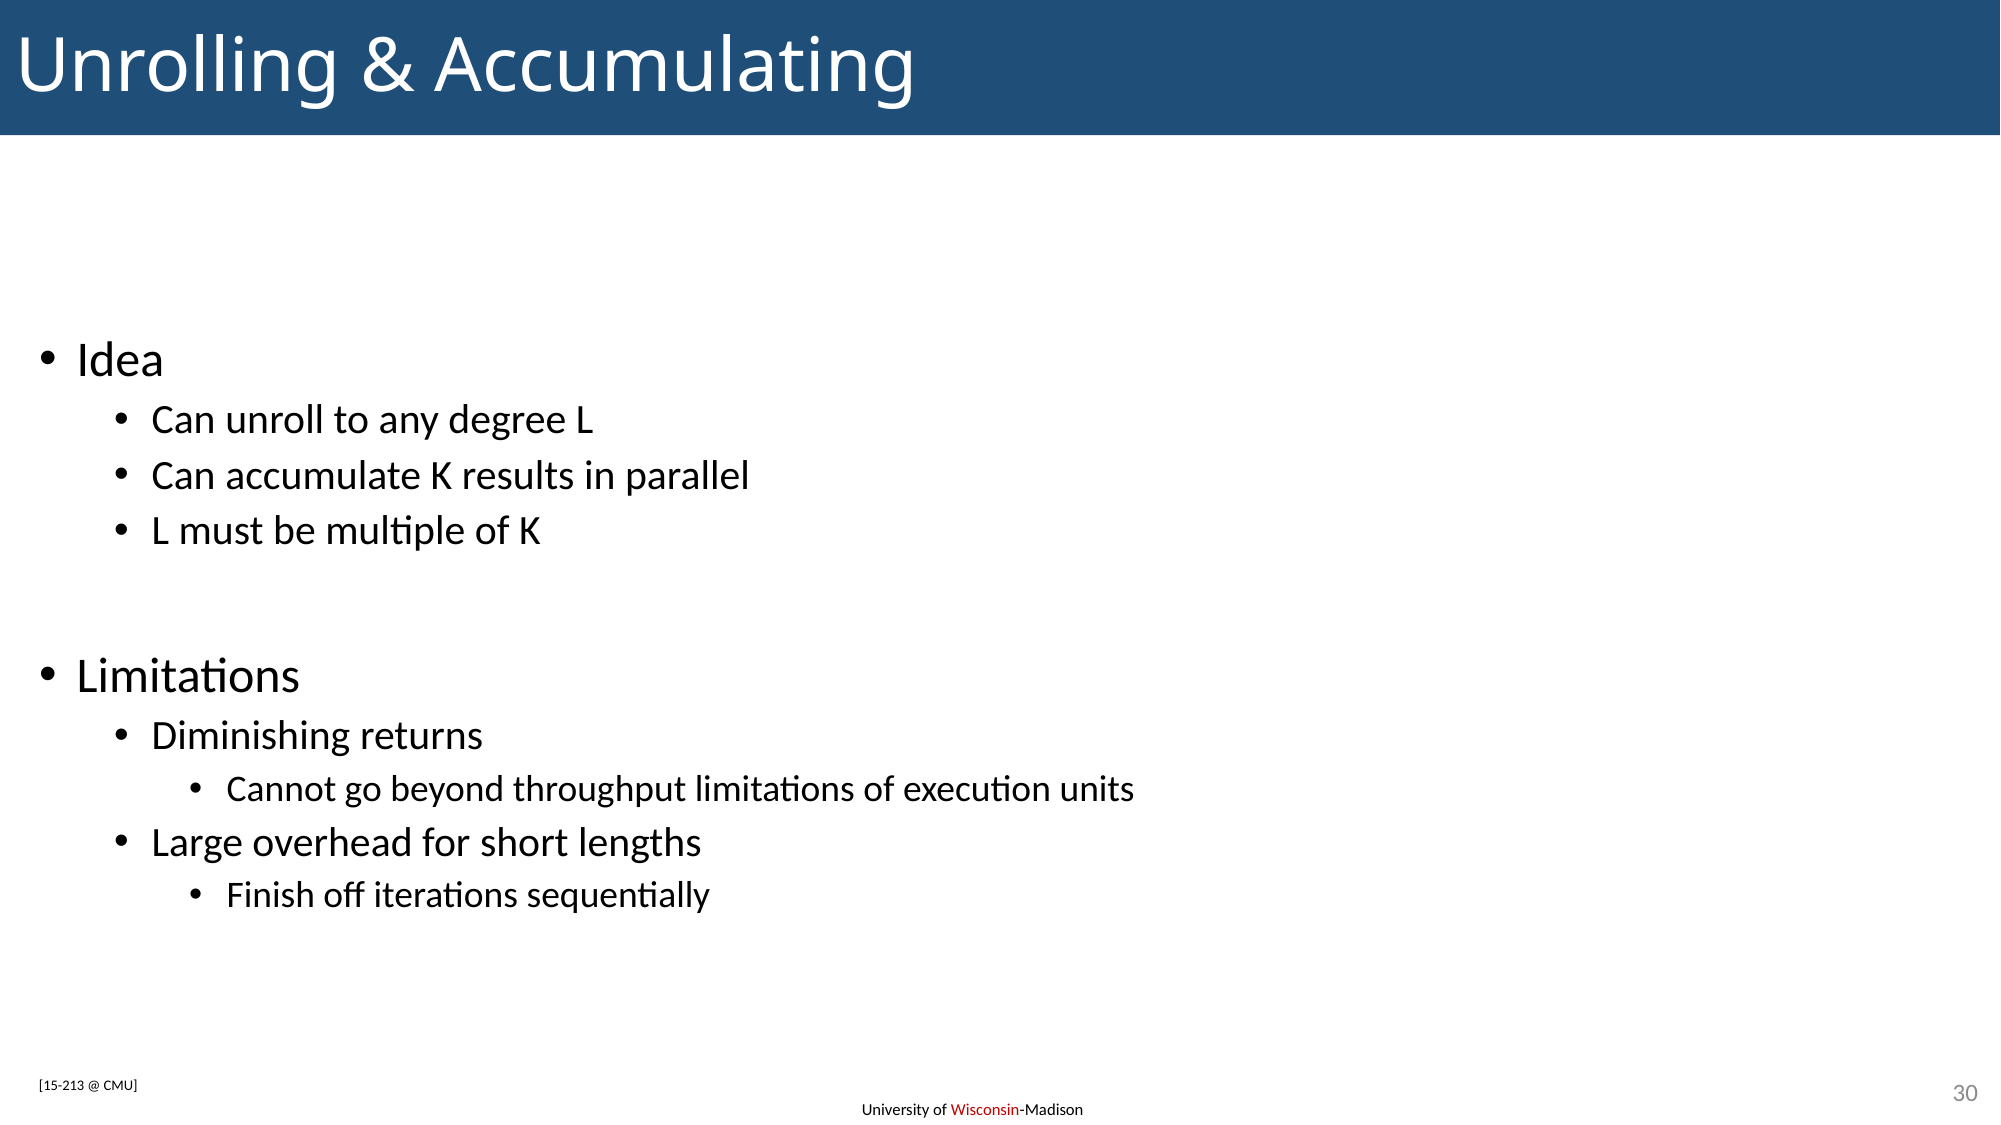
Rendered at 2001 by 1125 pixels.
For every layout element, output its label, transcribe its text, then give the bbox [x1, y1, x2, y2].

slide_number 30 [1879, 1069, 1994, 1114]
list Idea Can unroll to any degree L Can accumulate K results in parallel L must be multiple of K Limitations Diminishing returns Cannot go beyond throughput limitations of execution units Large overhead for short lengths Finish off iterations sequentially [24, 245, 1987, 1055]
title Unrolling & Accumulating [0, 0, 2000, 136]
